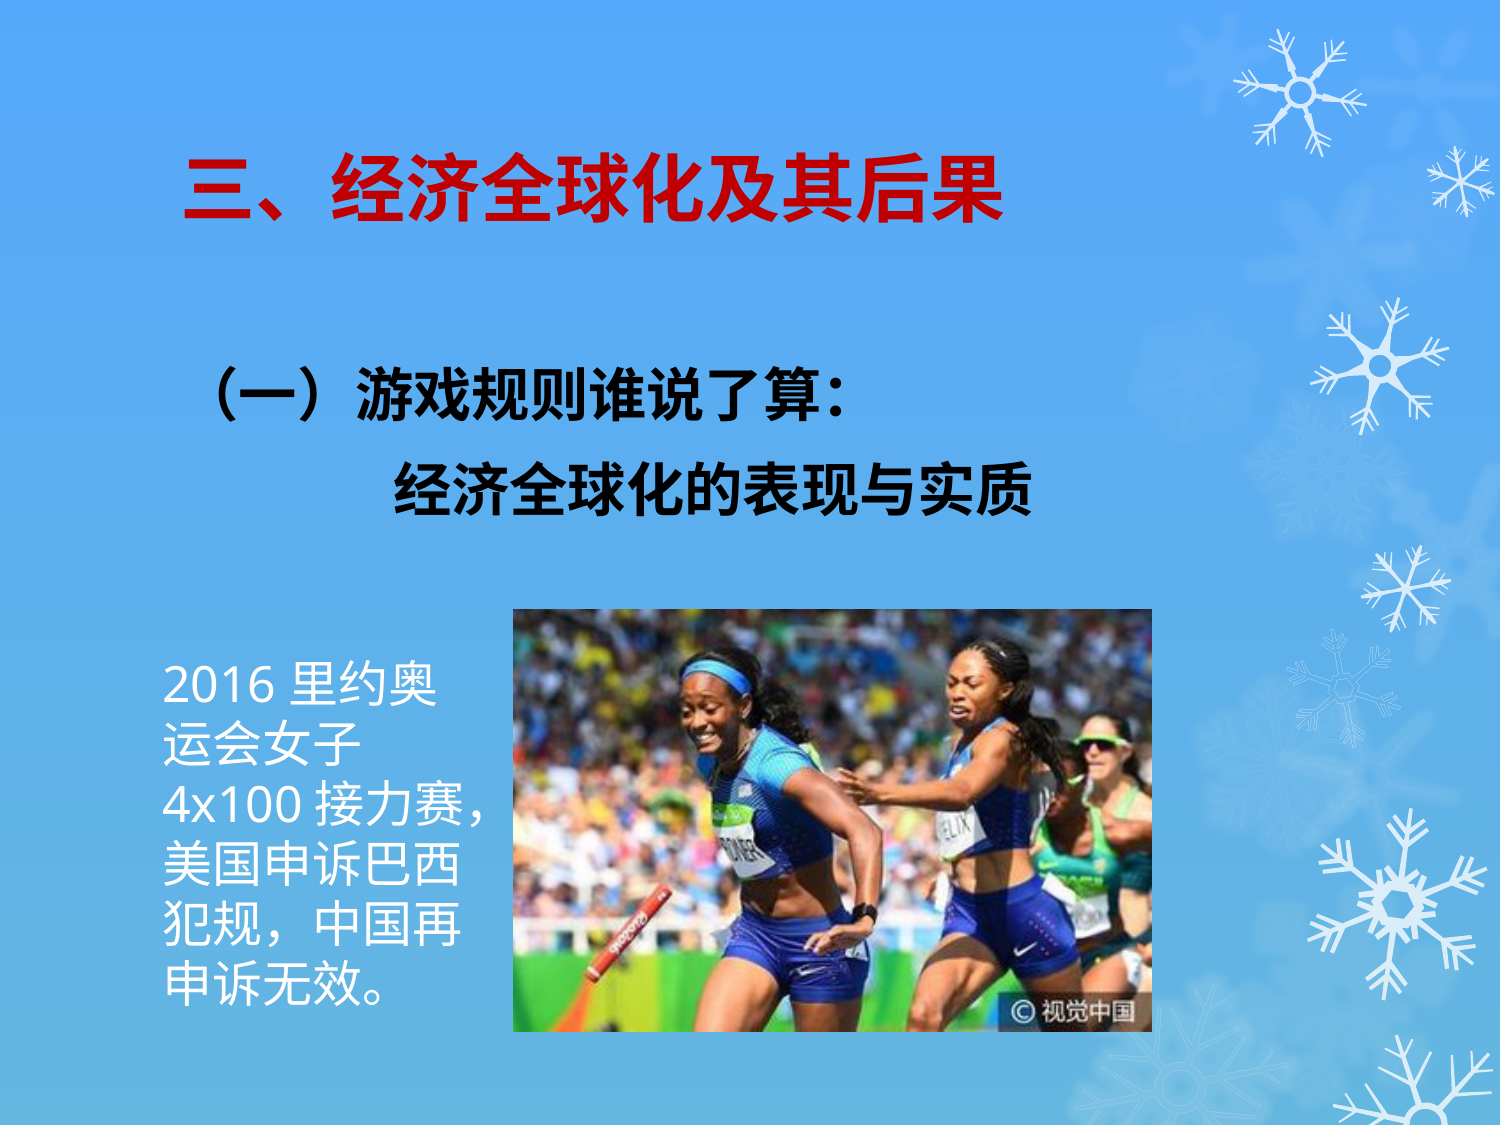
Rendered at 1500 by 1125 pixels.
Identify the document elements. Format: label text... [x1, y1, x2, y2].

title 三、经济全球化及其后果 [165, 110, 1335, 263]
picture [513, 609, 1153, 1033]
text_box 2016里约奥运会女子4x100接力赛，美国申诉巴西犯规，中国再申诉无效。 [147, 645, 502, 1020]
list （一）游戏规则谁说了算： 经济全球化的表现与实质 [165, 296, 1335, 962]
